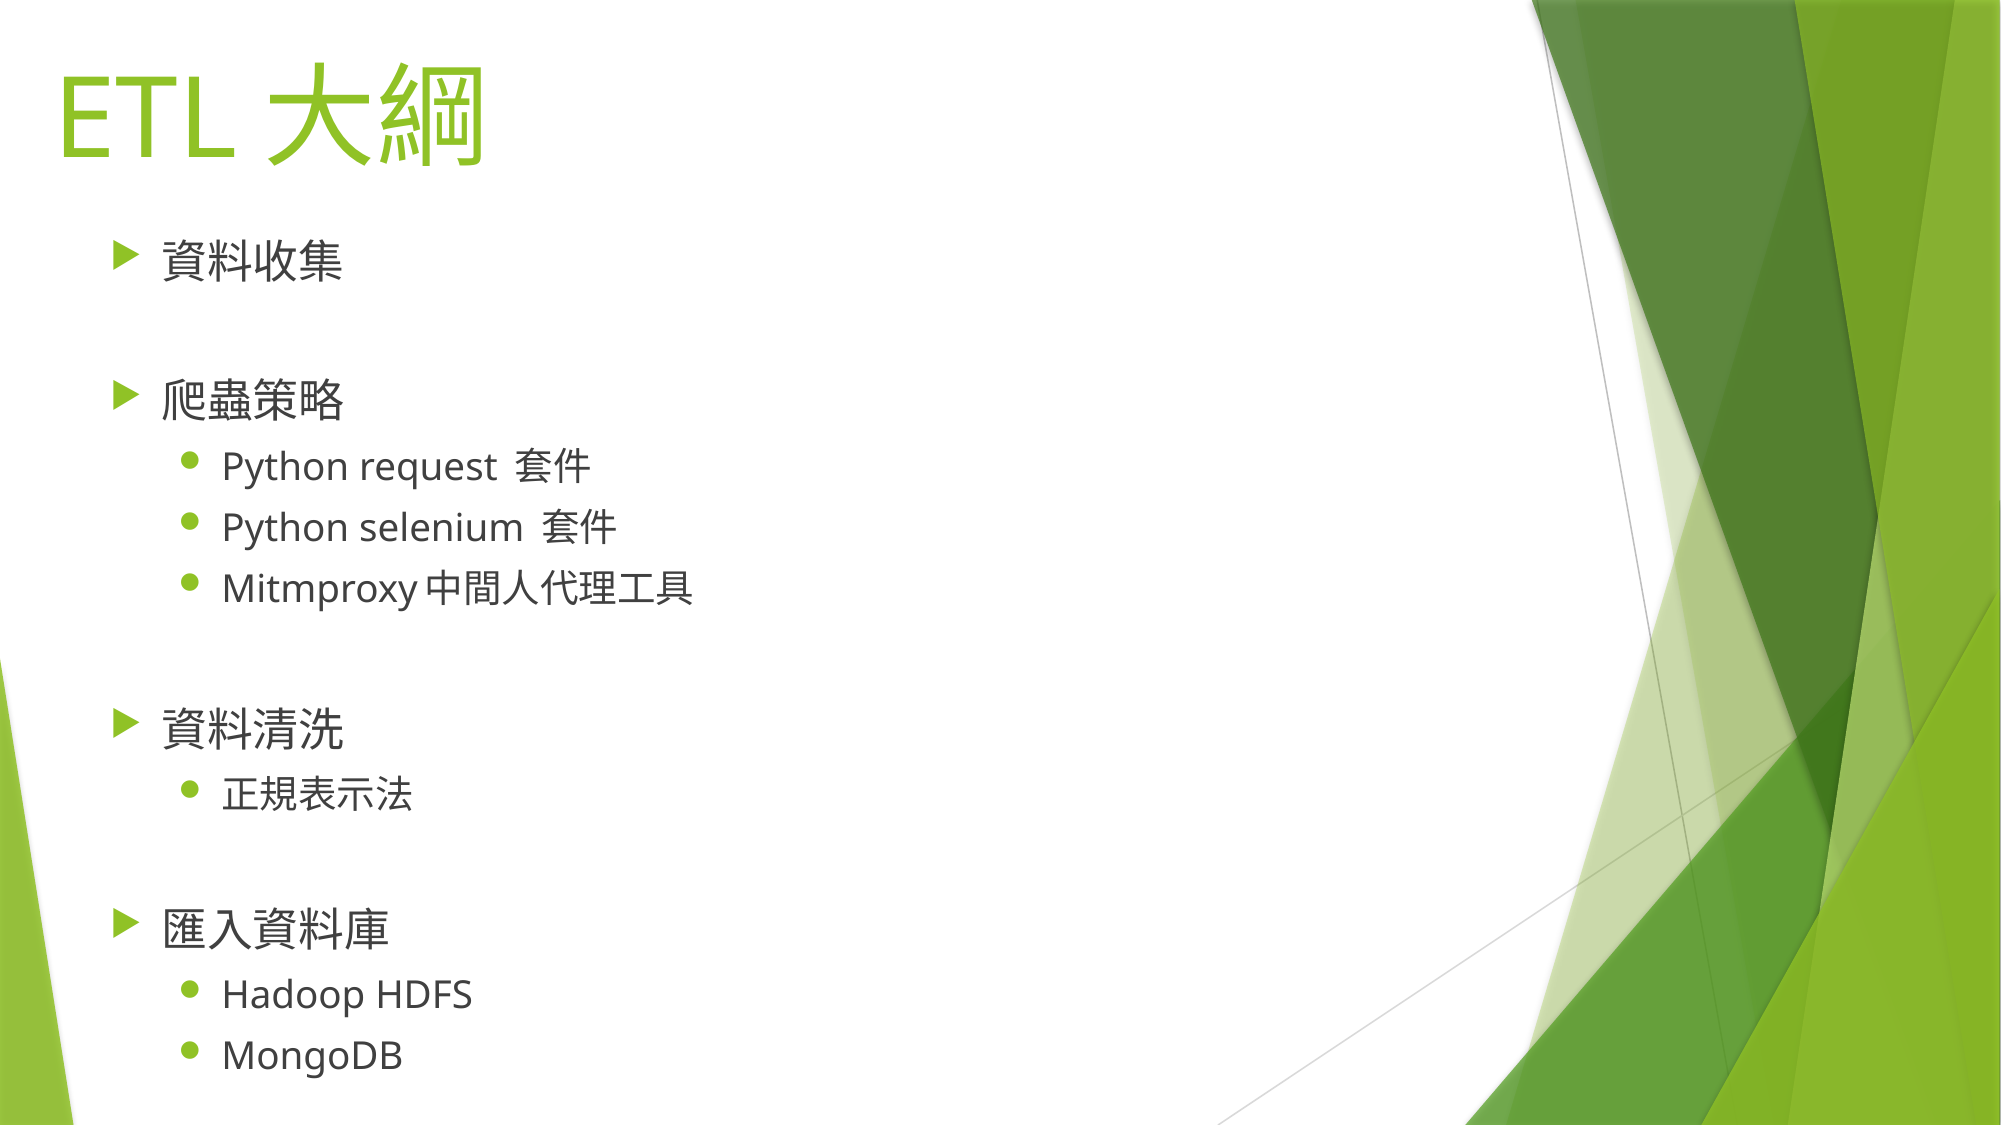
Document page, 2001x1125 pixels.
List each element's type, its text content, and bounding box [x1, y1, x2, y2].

title ETL大綱 [38, 37, 525, 225]
list 資料收集 爬蟲策略 Python request 套件 Python selenium 套件 Mitmproxy中間人代理工具 資料清洗 正規表示法 匯入資料庫 Hadoop HDFS MongoDB [94, 225, 1688, 1095]
